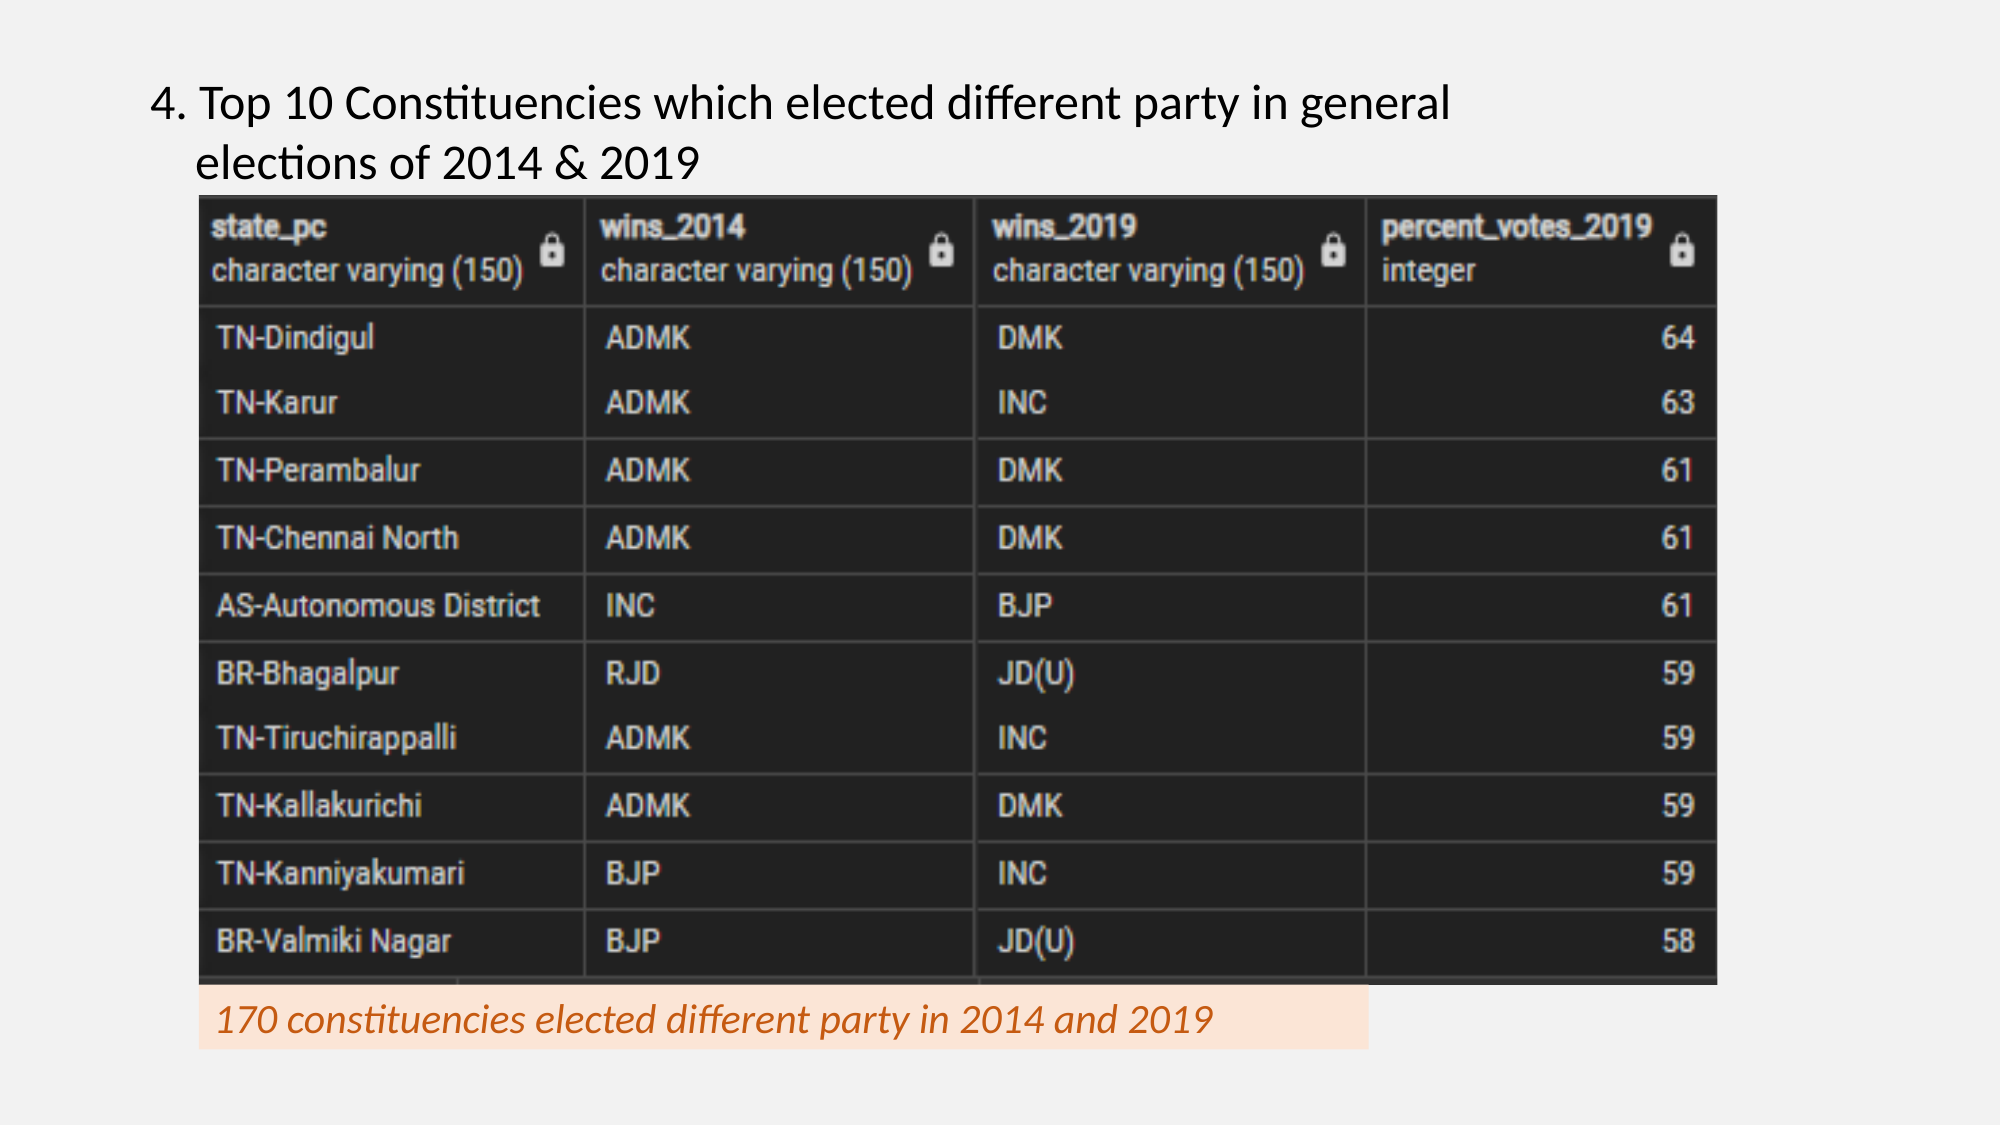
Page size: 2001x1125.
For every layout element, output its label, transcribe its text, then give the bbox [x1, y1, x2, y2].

picture [198, 195, 1718, 985]
text_box 170 constituencies elected different party in 2014 and 2019 [198, 985, 1369, 1050]
text_box 4. Top 10 Constituencies which elected different party in general elections of 2014 & 2019 [135, 62, 1532, 198]
